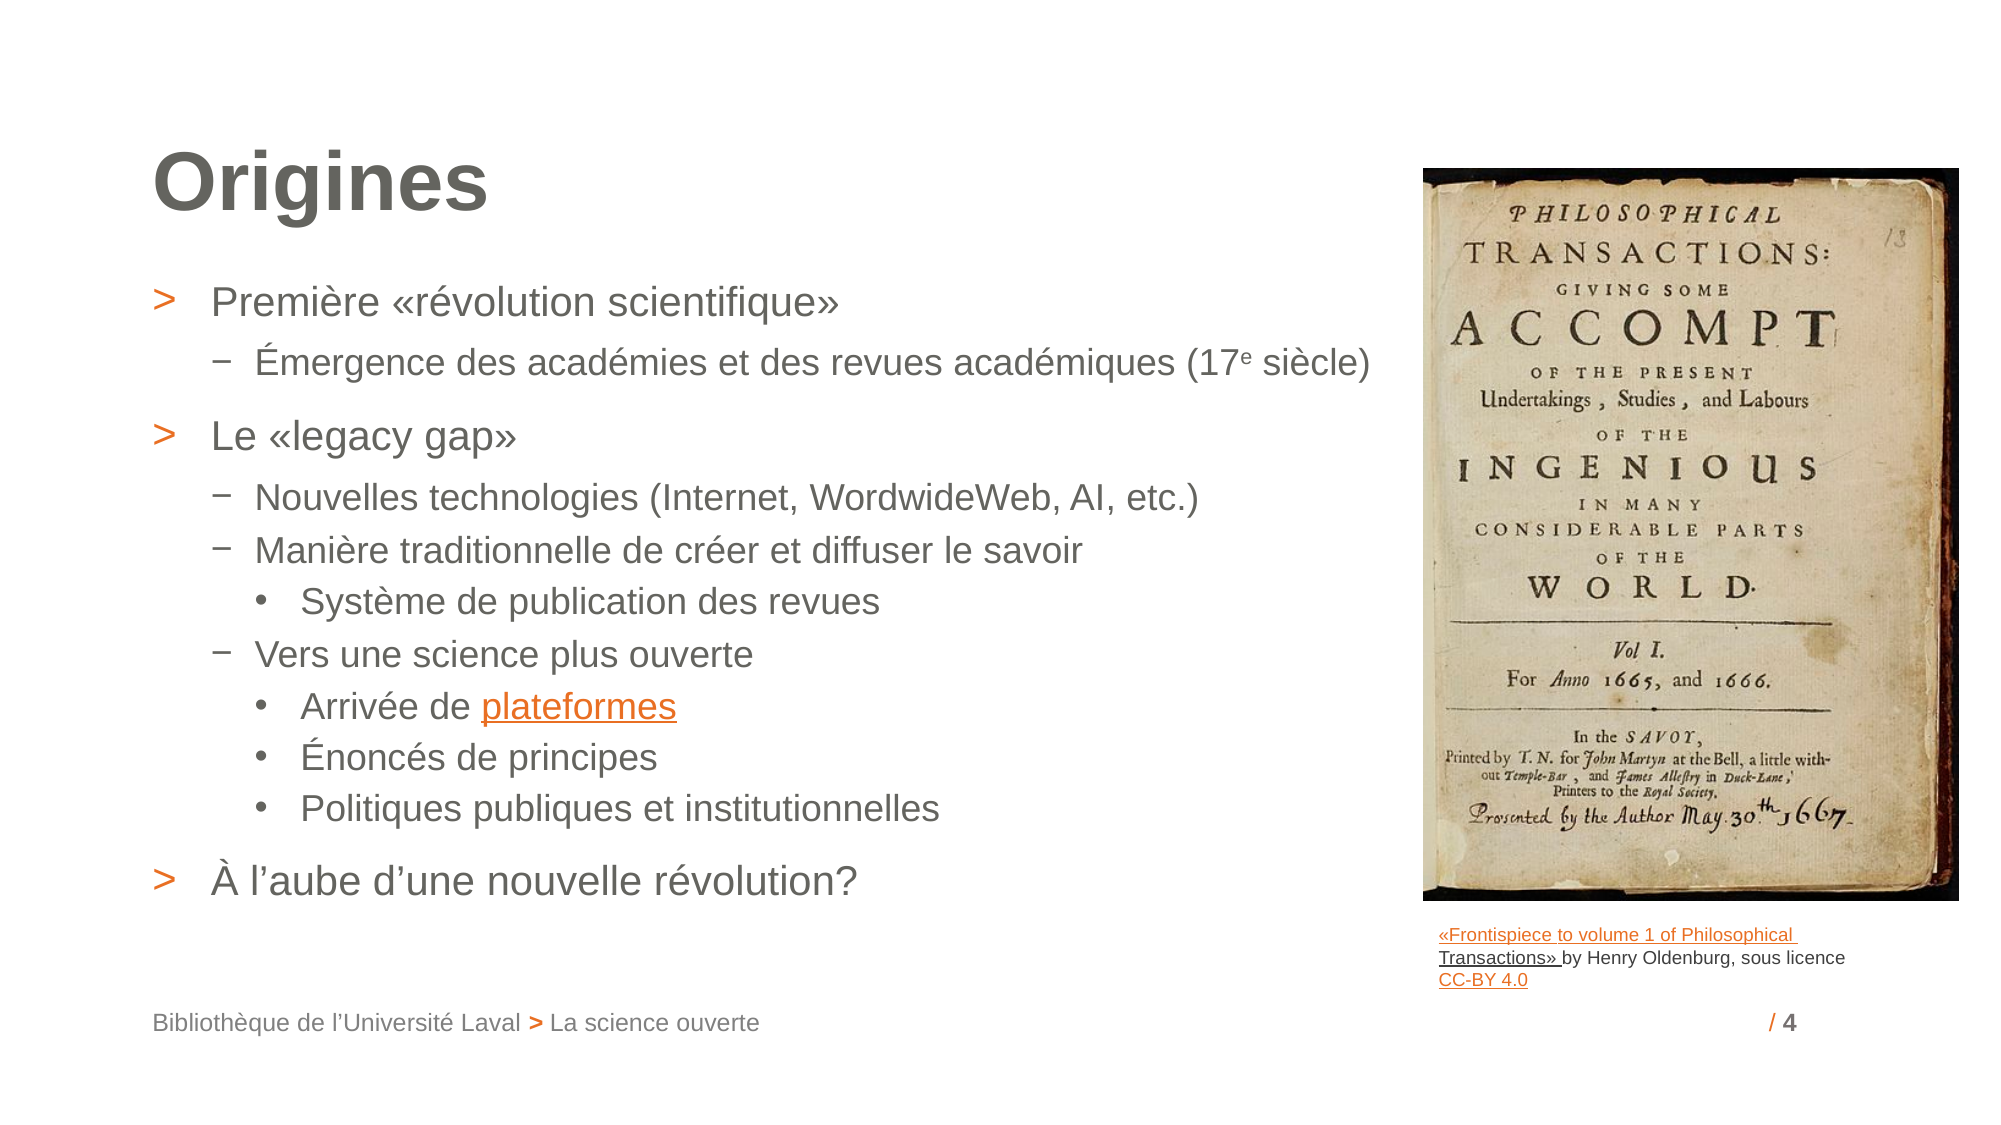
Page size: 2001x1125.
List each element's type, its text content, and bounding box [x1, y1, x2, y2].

footer Bibliothèque de l’Université Laval > La science ouverte [137, 998, 1732, 1059]
list Première «révolution scientifique» Émergence des académies et des revues académiques (17e siècle) Le «legacy gap» Nouvelles technologies (Internet, WordwideWeb, AI, etc.) Manière traditionnelle de créer et diffuser le savoir Système de publication des revues Vers une science plus ouverte Arrivée de plateformes Énoncés de principes Politiques publiques et institutionnelles À l’aube d’une nouvelle révolution? [137, 267, 1863, 998]
slide_number / 4 [1754, 998, 1863, 1059]
text_box «Frontispiece to volume 1 of Philosophical Transactions» by Henry Oldenburg, sous licence CC-BY 4.0 [1423, 915, 1874, 998]
picture [1423, 167, 1959, 901]
title Origines [137, 130, 1863, 267]
